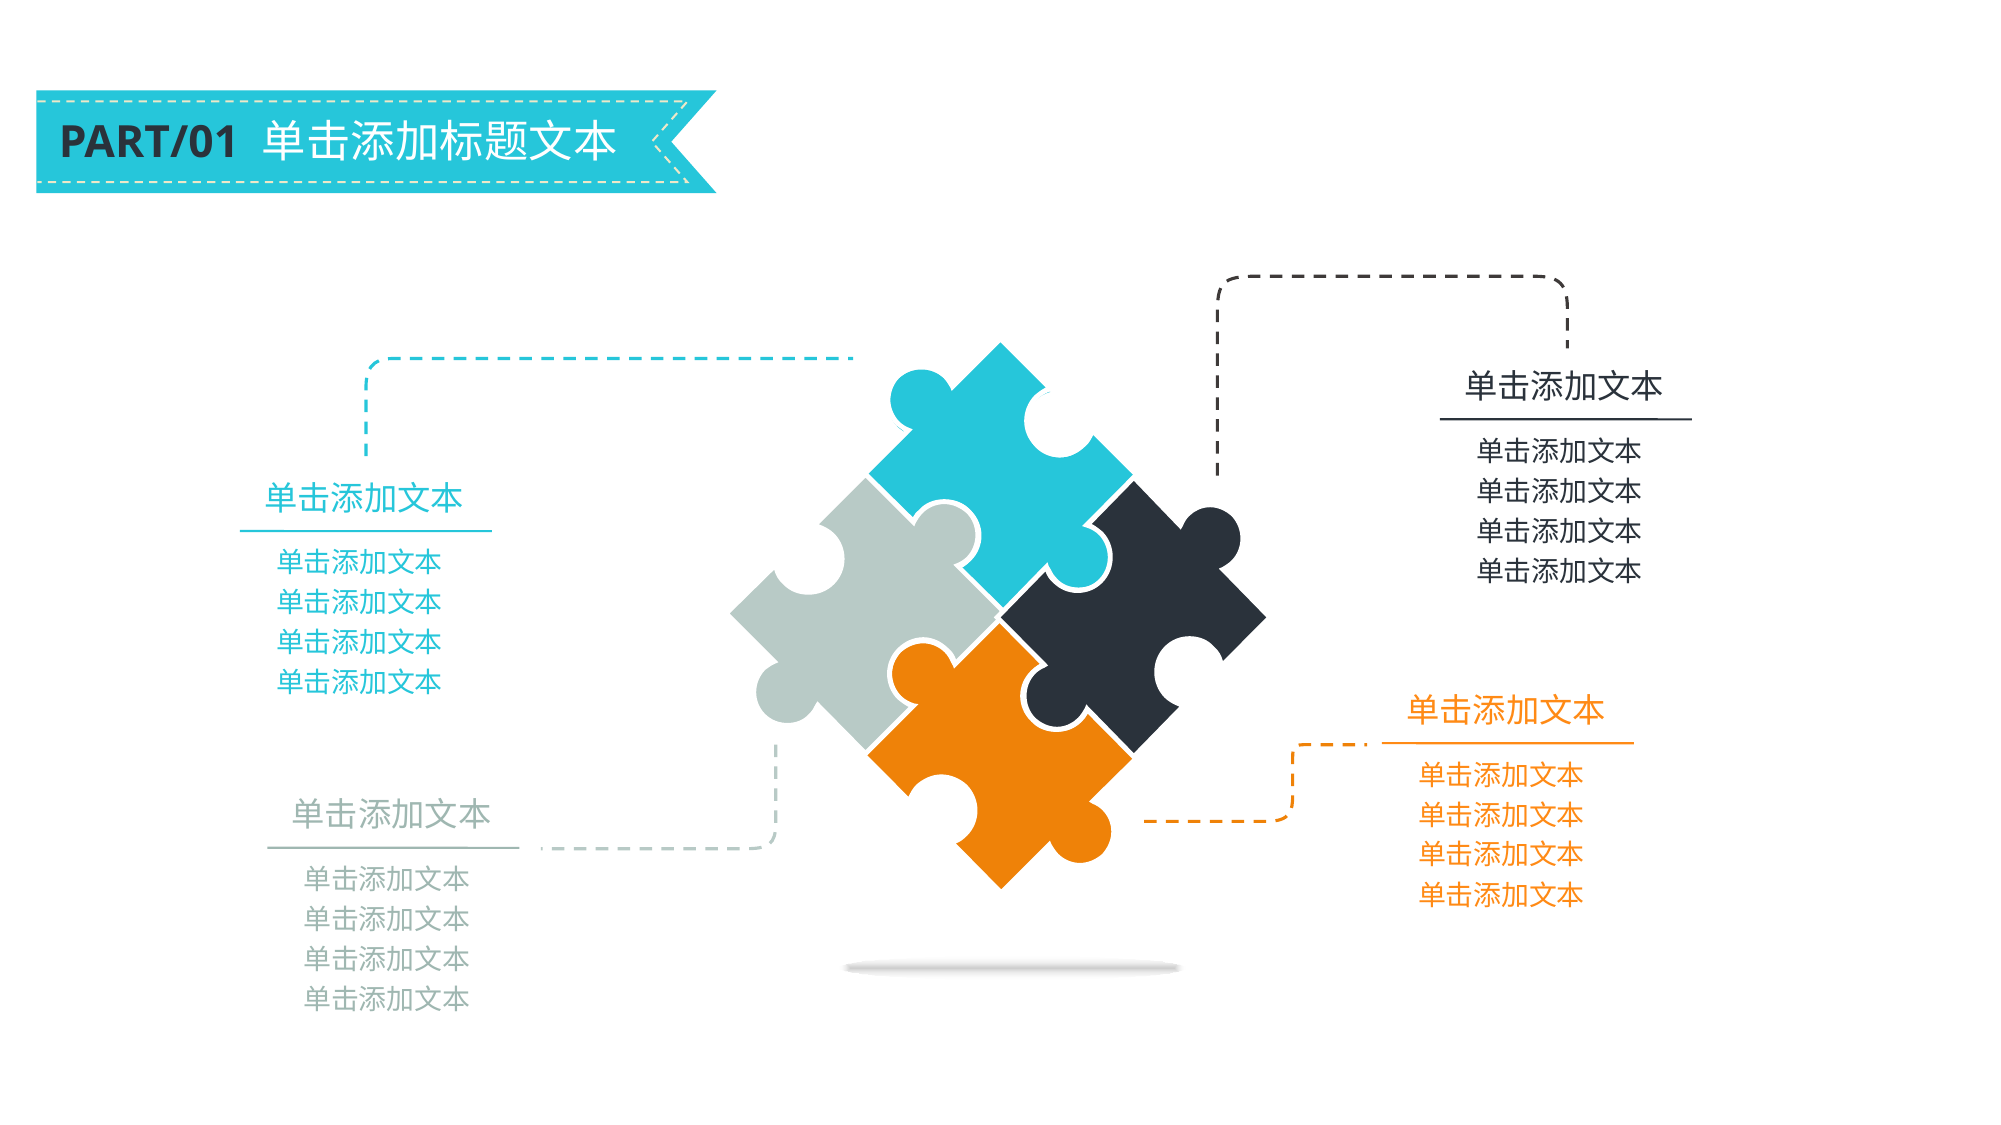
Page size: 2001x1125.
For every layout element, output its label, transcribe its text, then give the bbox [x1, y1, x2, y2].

text_box 单击添加文本 单击添加文本 单击添加文本 单击添加文本 [1403, 743, 1600, 919]
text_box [858, 758, 1145, 897]
text_box 单击添加文本 [276, 786, 507, 841]
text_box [993, 473, 1274, 761]
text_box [722, 470, 1010, 758]
text_box 单击添加文本 单击添加文本 单击添加文本 单击添加文本 [1461, 419, 1658, 595]
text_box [36, 90, 717, 194]
text_box [1145, 744, 1368, 822]
text_box 单击添加文本 [1391, 681, 1621, 737]
text_box 单击添加文本 [1449, 357, 1679, 413]
text_box 单击添加文本 [249, 469, 479, 525]
text_box 单击添加文本 单击添加文本 单击添加文本 单击添加文本 [288, 847, 485, 1023]
text_box 单击添加文本 单击添加文本 单击添加文本 单击添加文本 [261, 531, 458, 706]
text_box [540, 758, 776, 849]
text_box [856, 335, 1144, 473]
text_box [1217, 276, 1568, 473]
text_box [365, 358, 854, 457]
text_box [838, 956, 1186, 980]
